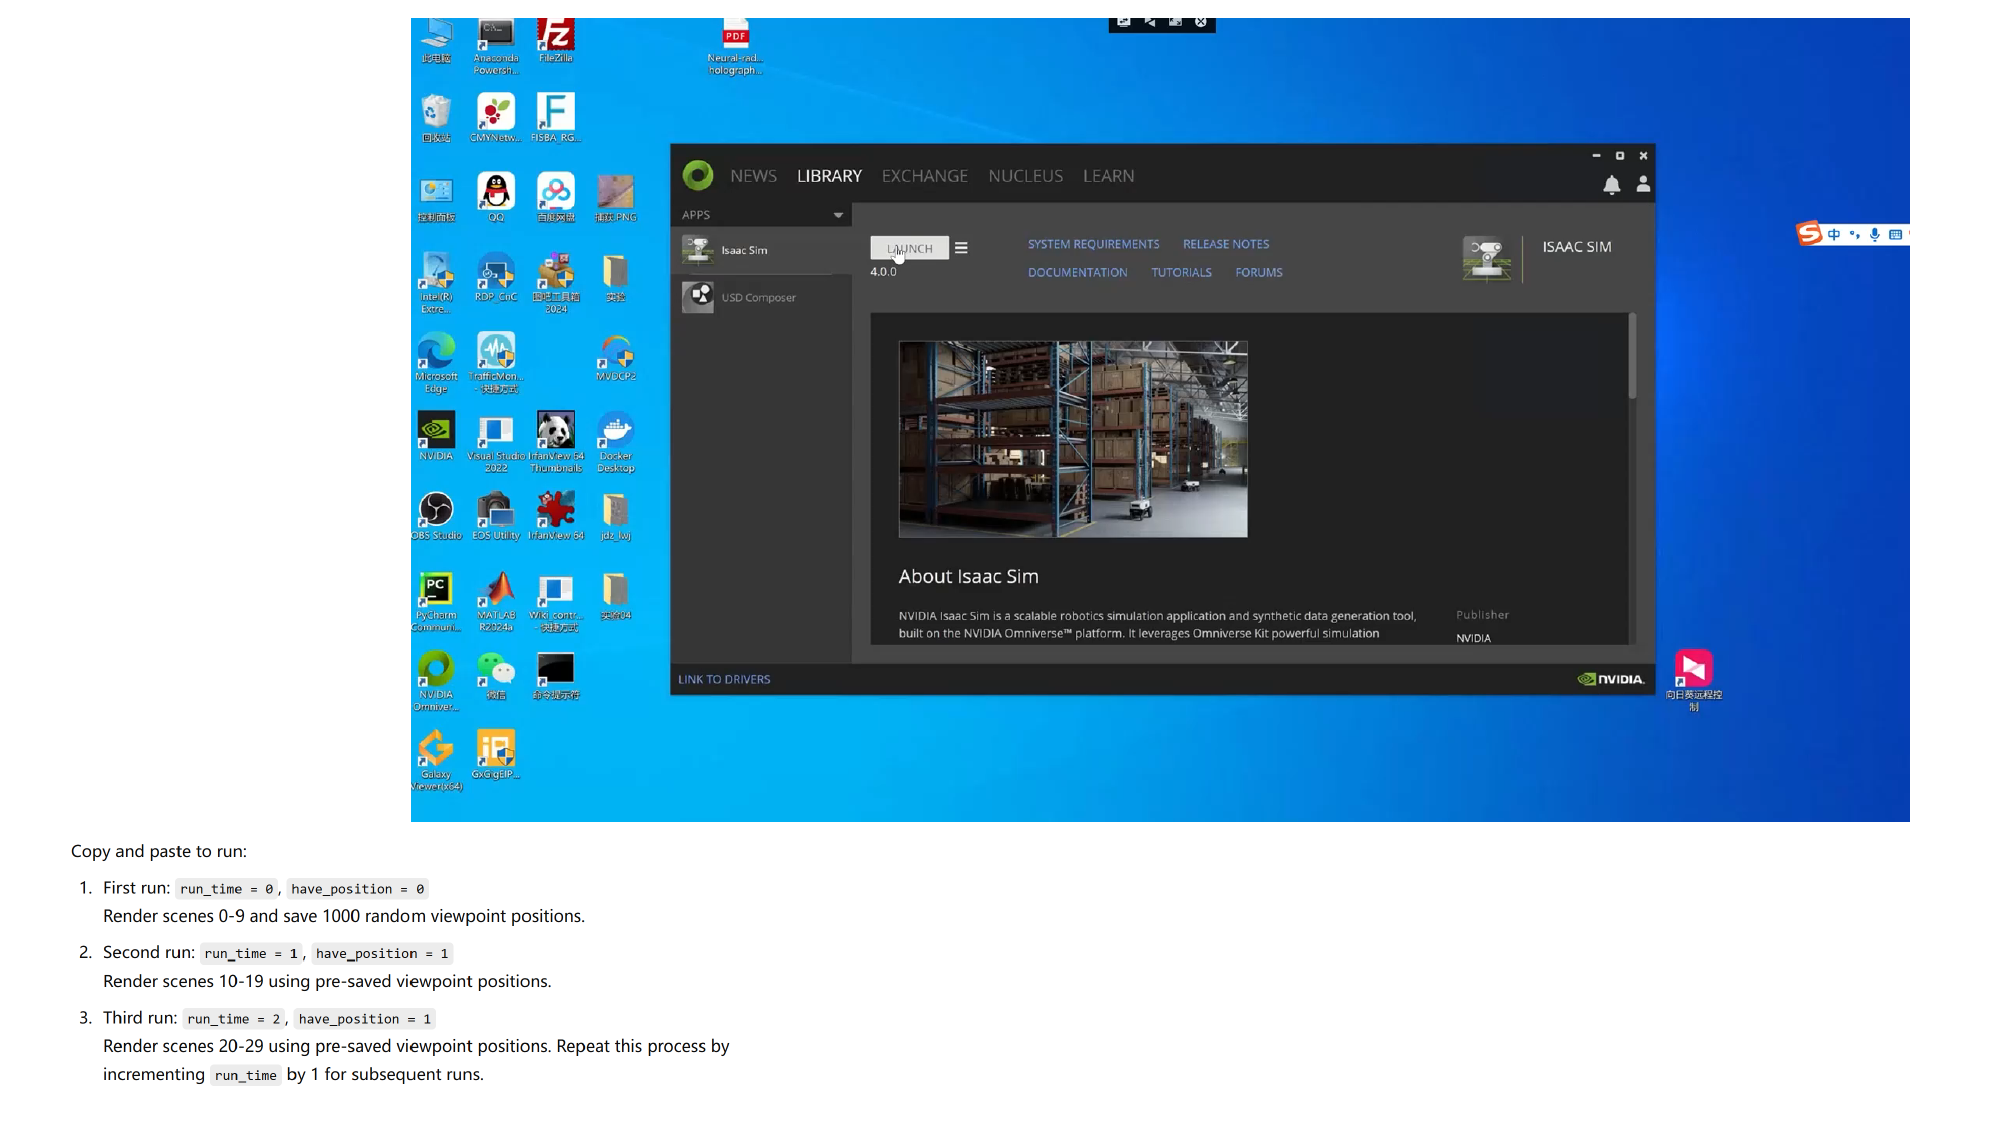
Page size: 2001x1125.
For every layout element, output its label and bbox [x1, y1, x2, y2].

picture [62, 834, 759, 1087]
text_box [410, 17, 1911, 822]
